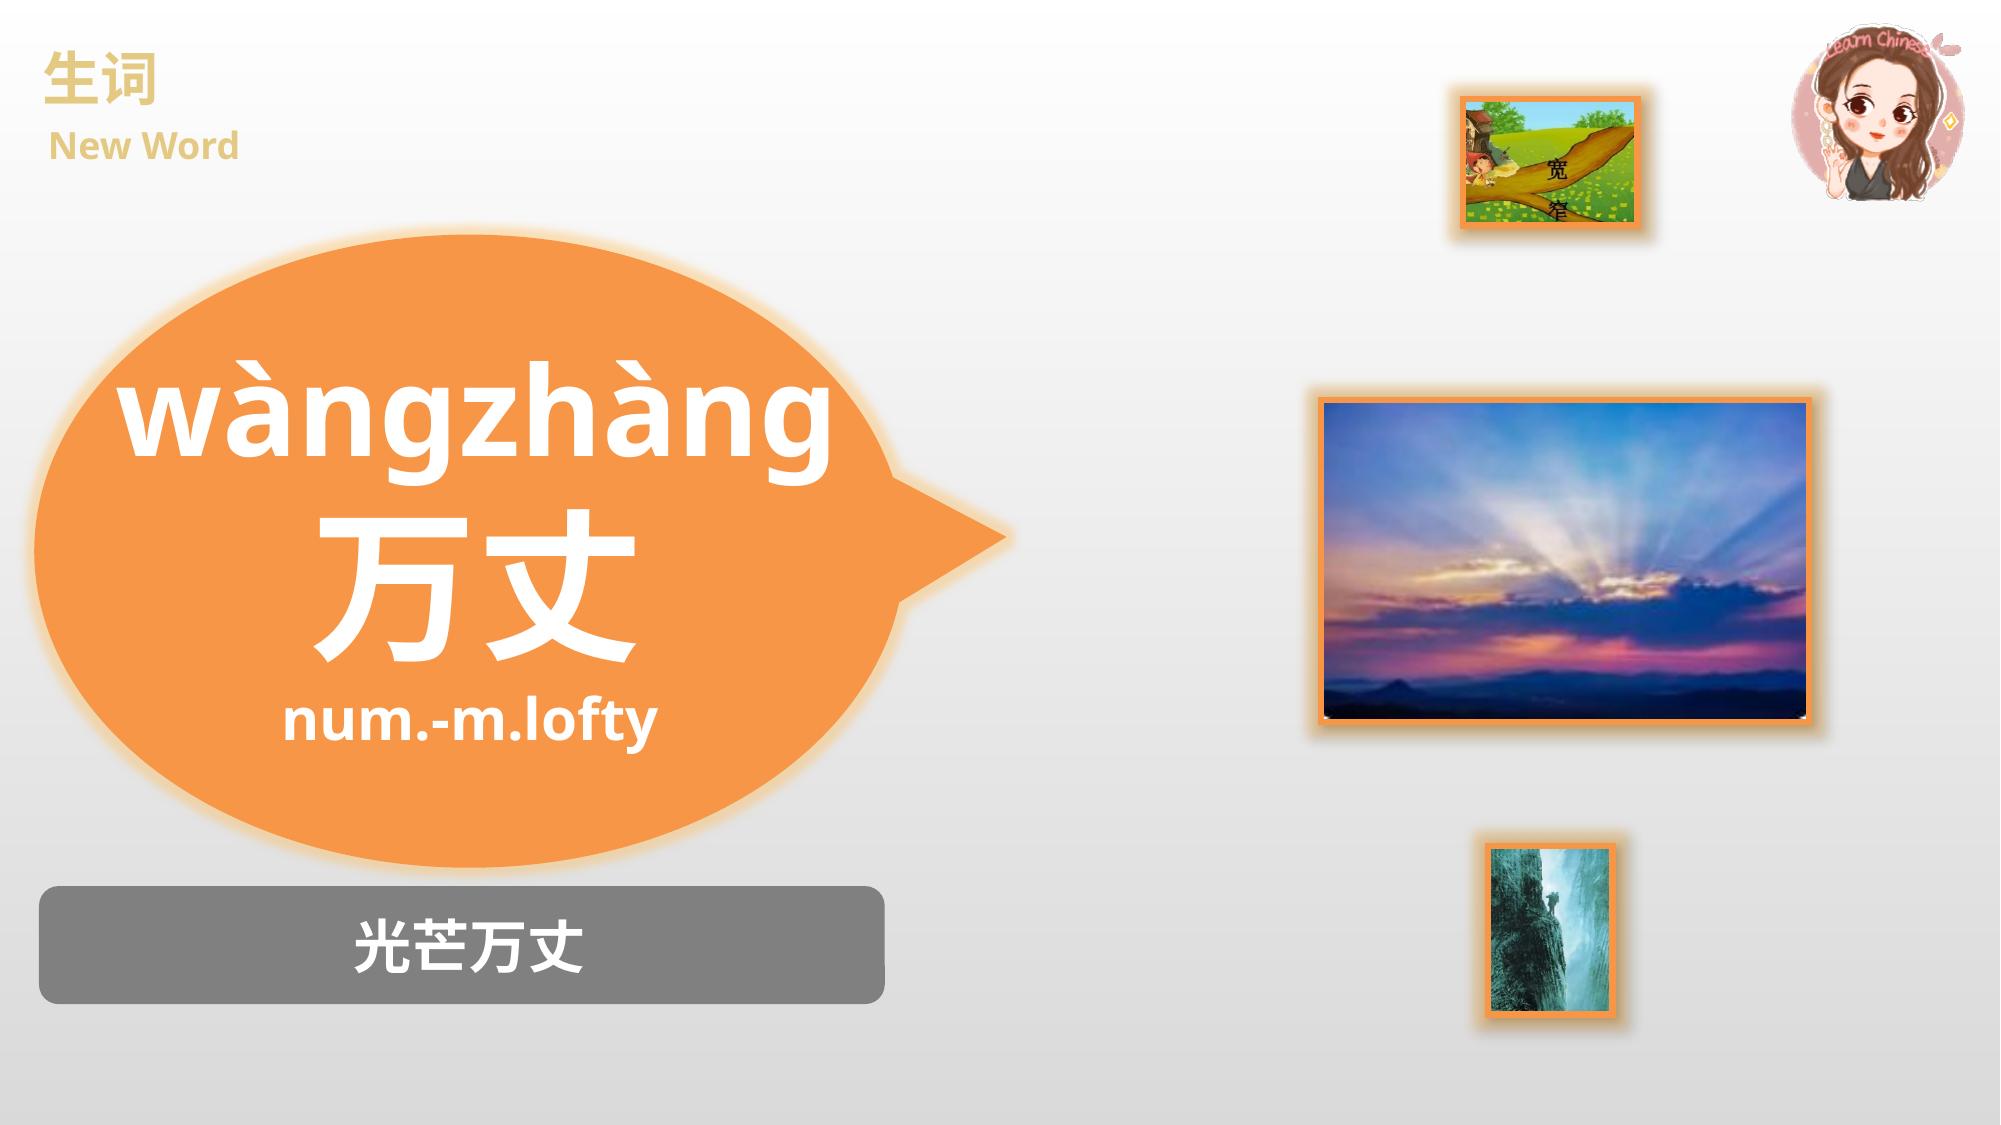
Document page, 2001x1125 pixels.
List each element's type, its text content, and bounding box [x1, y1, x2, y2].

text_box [38, 886, 901, 1005]
picture [1490, 848, 1610, 1012]
text_box 生词 [27, 35, 174, 120]
picture [1758, 0, 1998, 240]
picture [1465, 102, 1635, 223]
text_box New Word [33, 115, 256, 175]
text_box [27, 239, 928, 864]
picture [1323, 403, 1807, 719]
